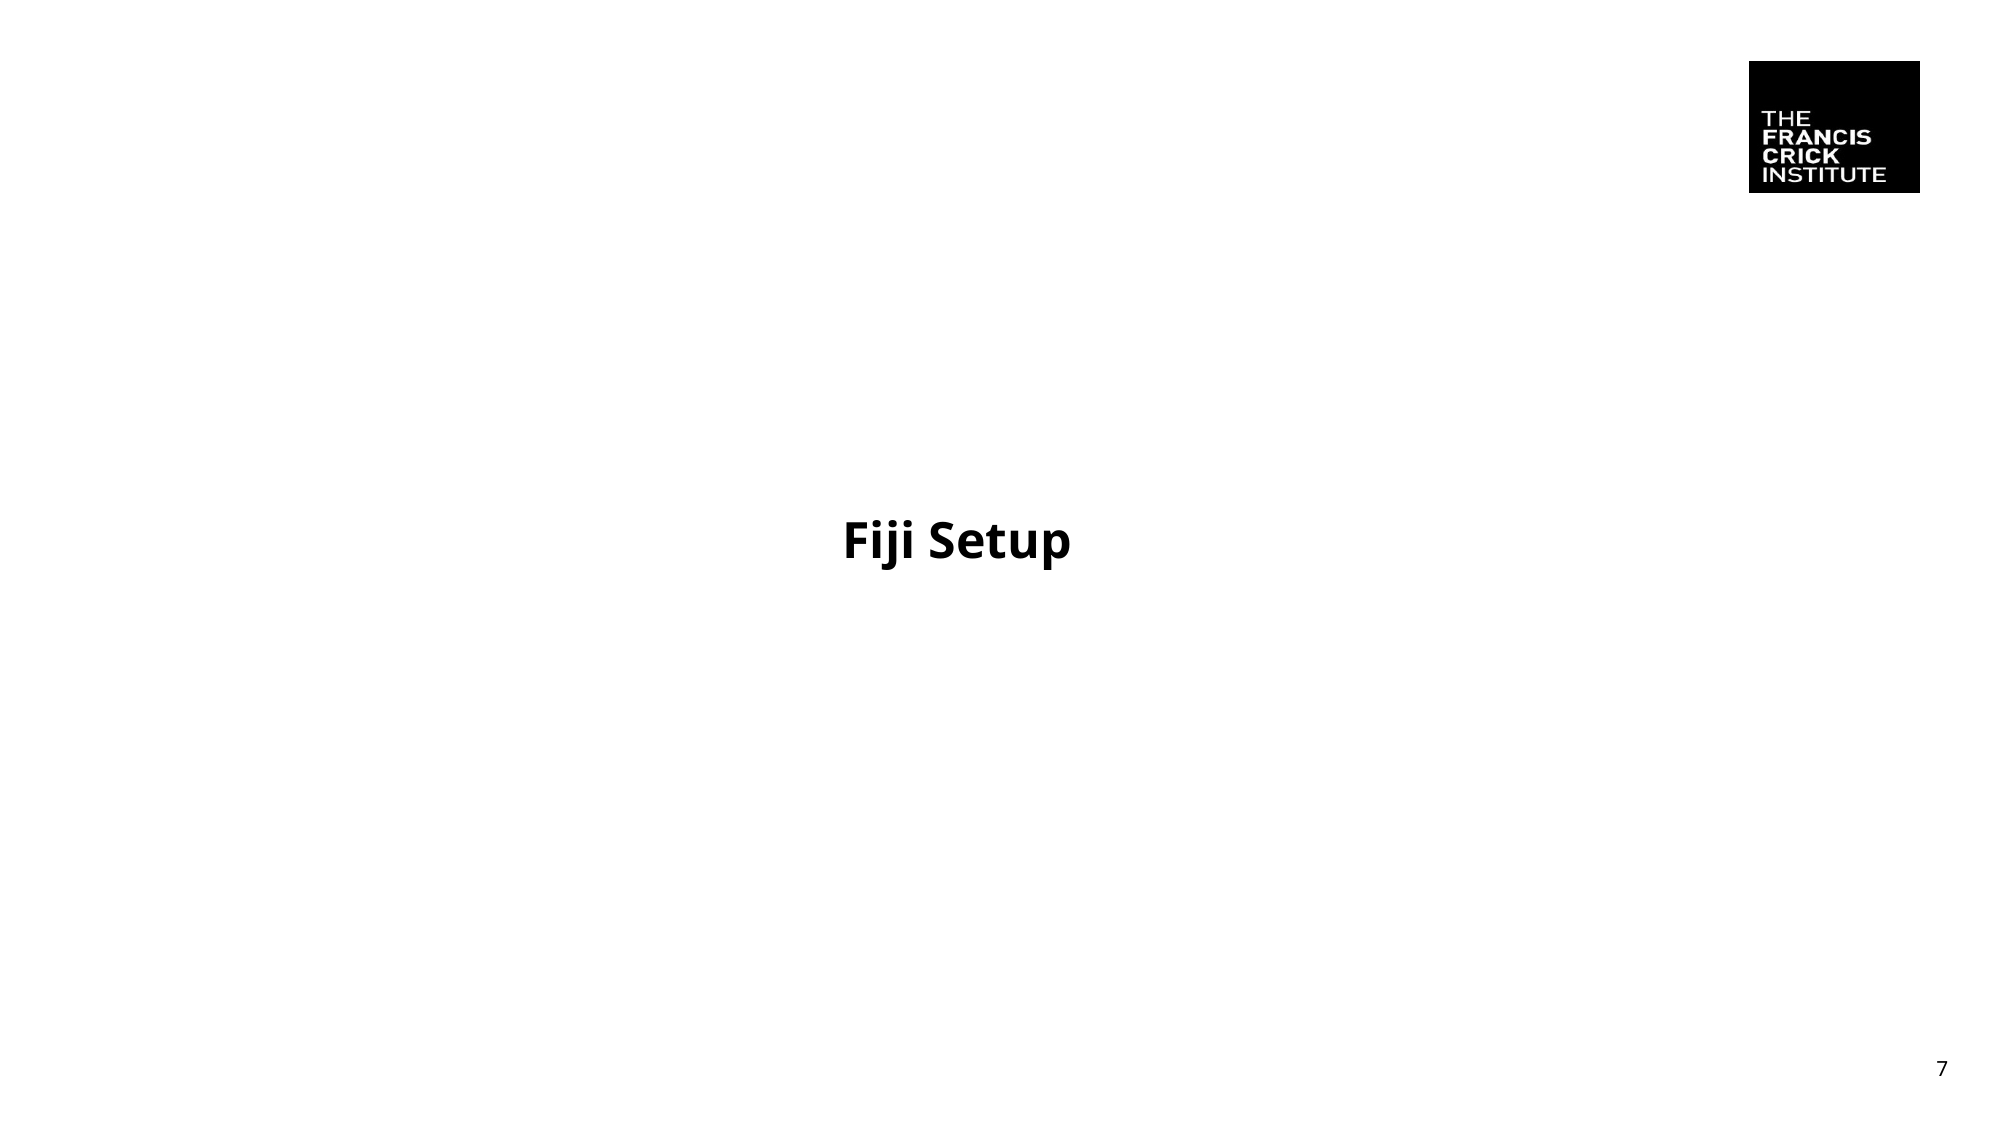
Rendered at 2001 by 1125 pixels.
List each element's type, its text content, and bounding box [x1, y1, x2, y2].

picture [1749, 61, 1920, 193]
slide_number 7 [1858, 1039, 1964, 1100]
title Fiji Setup [826, 499, 1112, 649]
